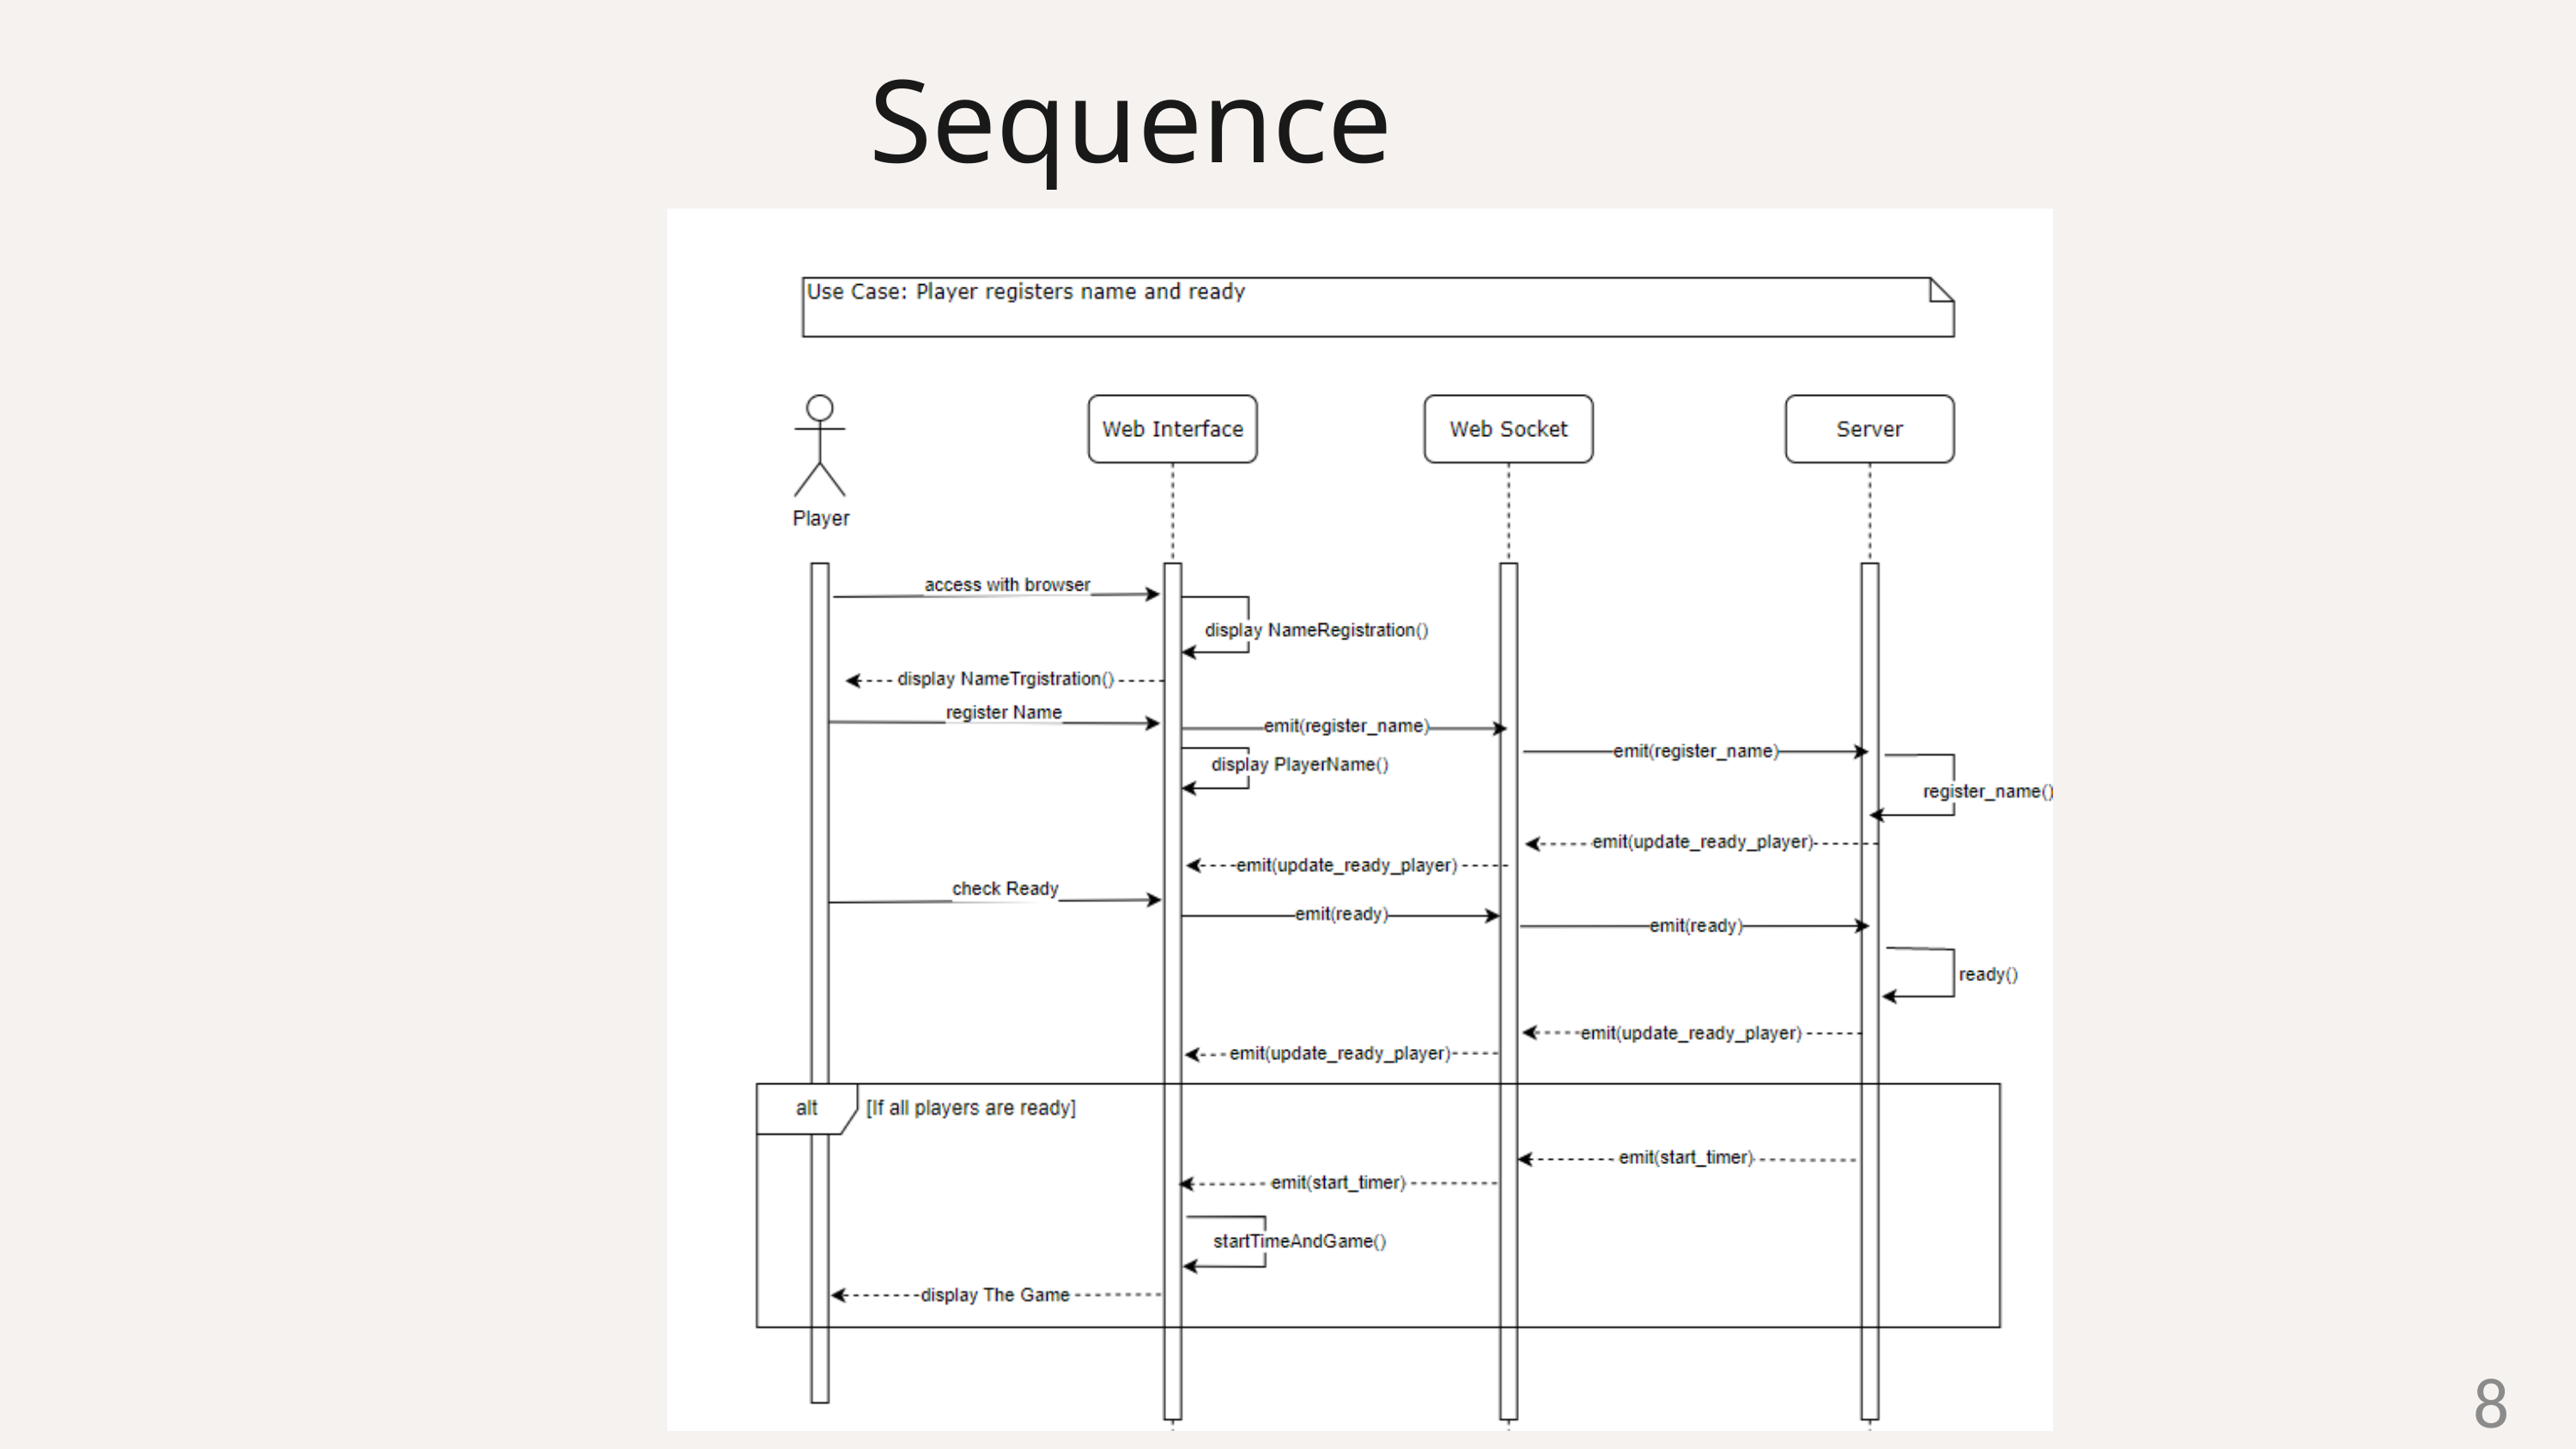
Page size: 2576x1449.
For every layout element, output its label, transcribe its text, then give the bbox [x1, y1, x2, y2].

slide_number 8 [2221, 1373, 2523, 1425]
picture [667, 209, 2053, 1431]
text_box Sequence Diagram [869, 48, 1851, 207]
